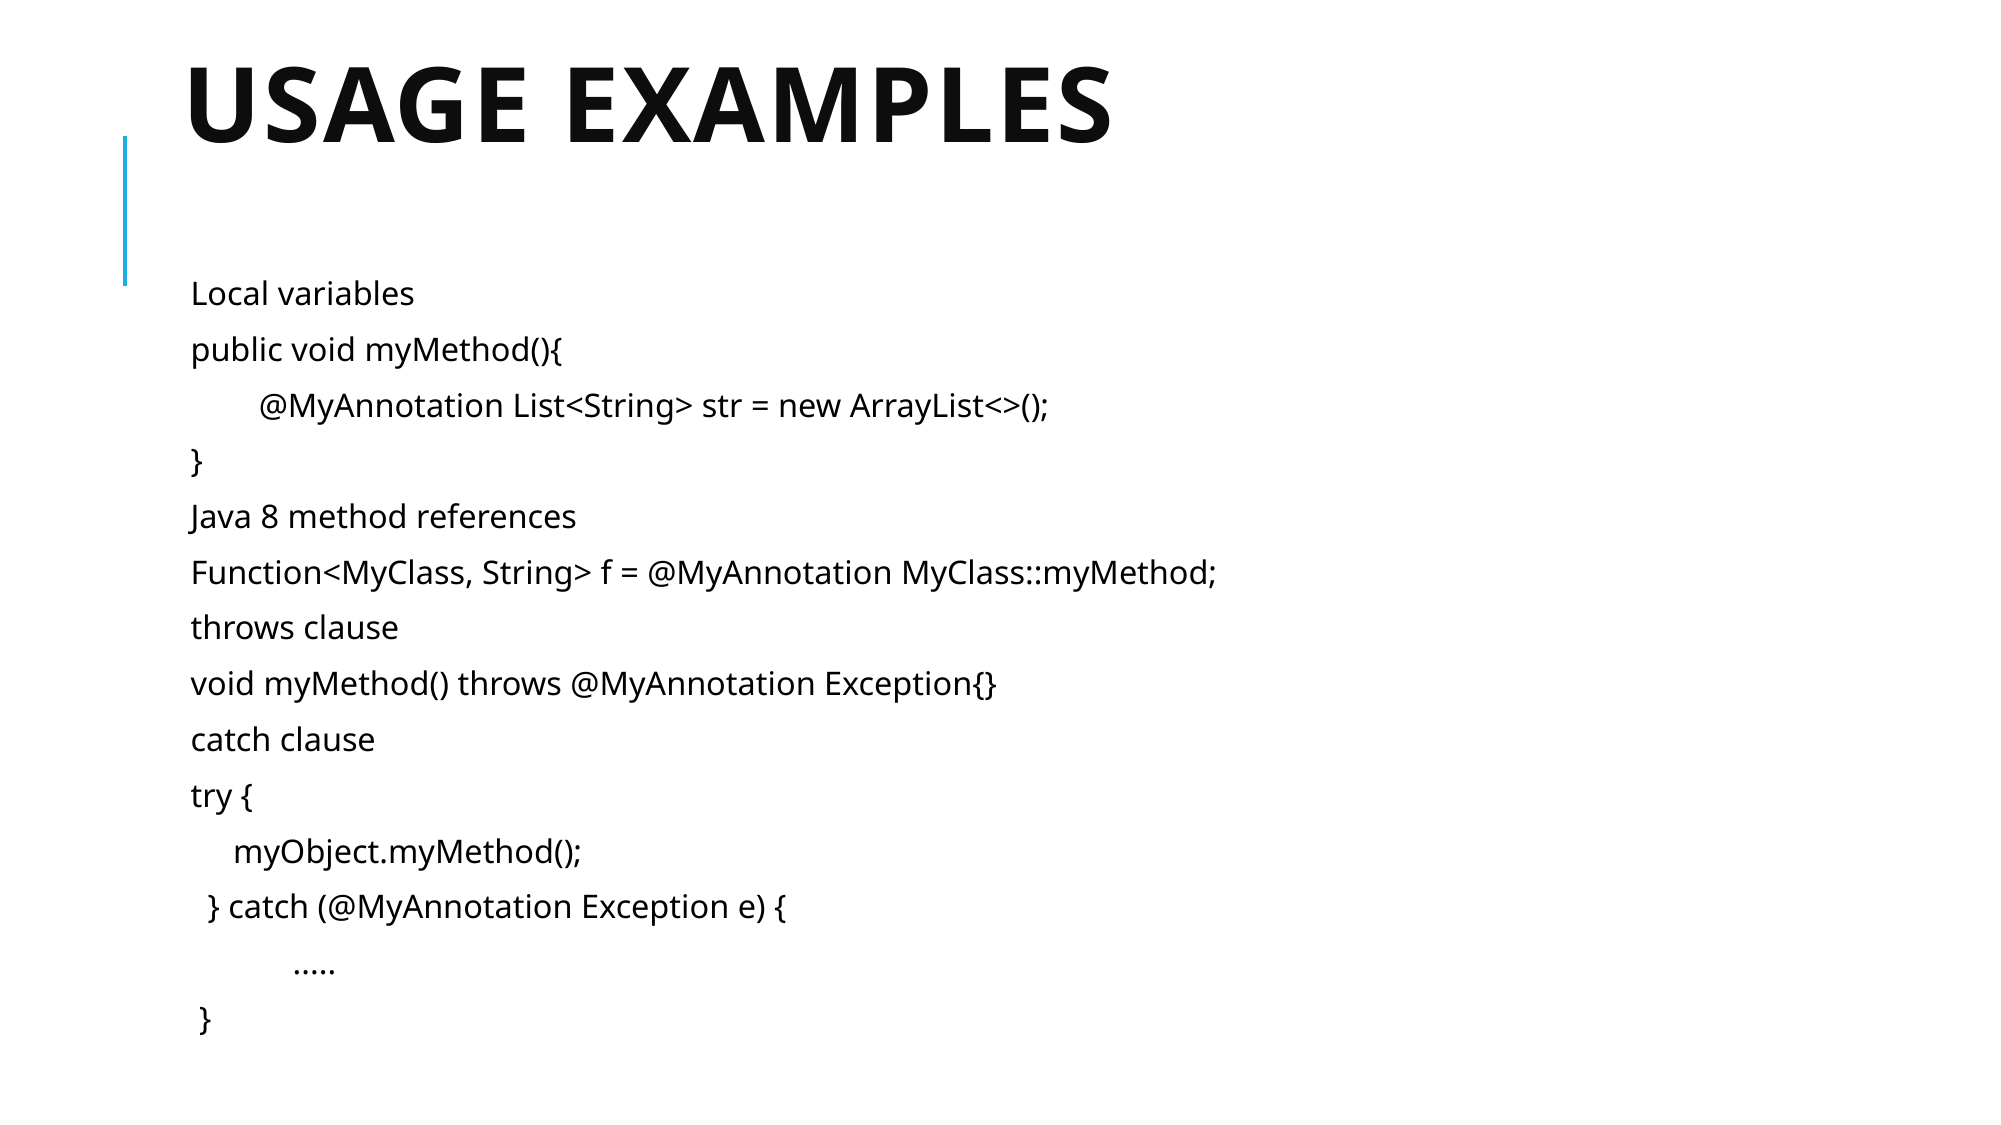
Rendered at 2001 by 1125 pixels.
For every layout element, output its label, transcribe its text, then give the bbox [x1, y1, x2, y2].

list Local variables public void myMethod(){ @MyAnnotation List<String> str = new ArrayList<>(); } Java 8 method references Function<MyClass, String> f = @MyAnnotation MyClass::myMethod; throws clause void myMethod() throws @MyAnnotation Exception{} catch clause try { myObject.myMethod(); } catch (@MyAnnotation Exception e) { ..... } [168, 270, 1763, 1053]
title Usage Examples [168, 40, 1763, 185]
